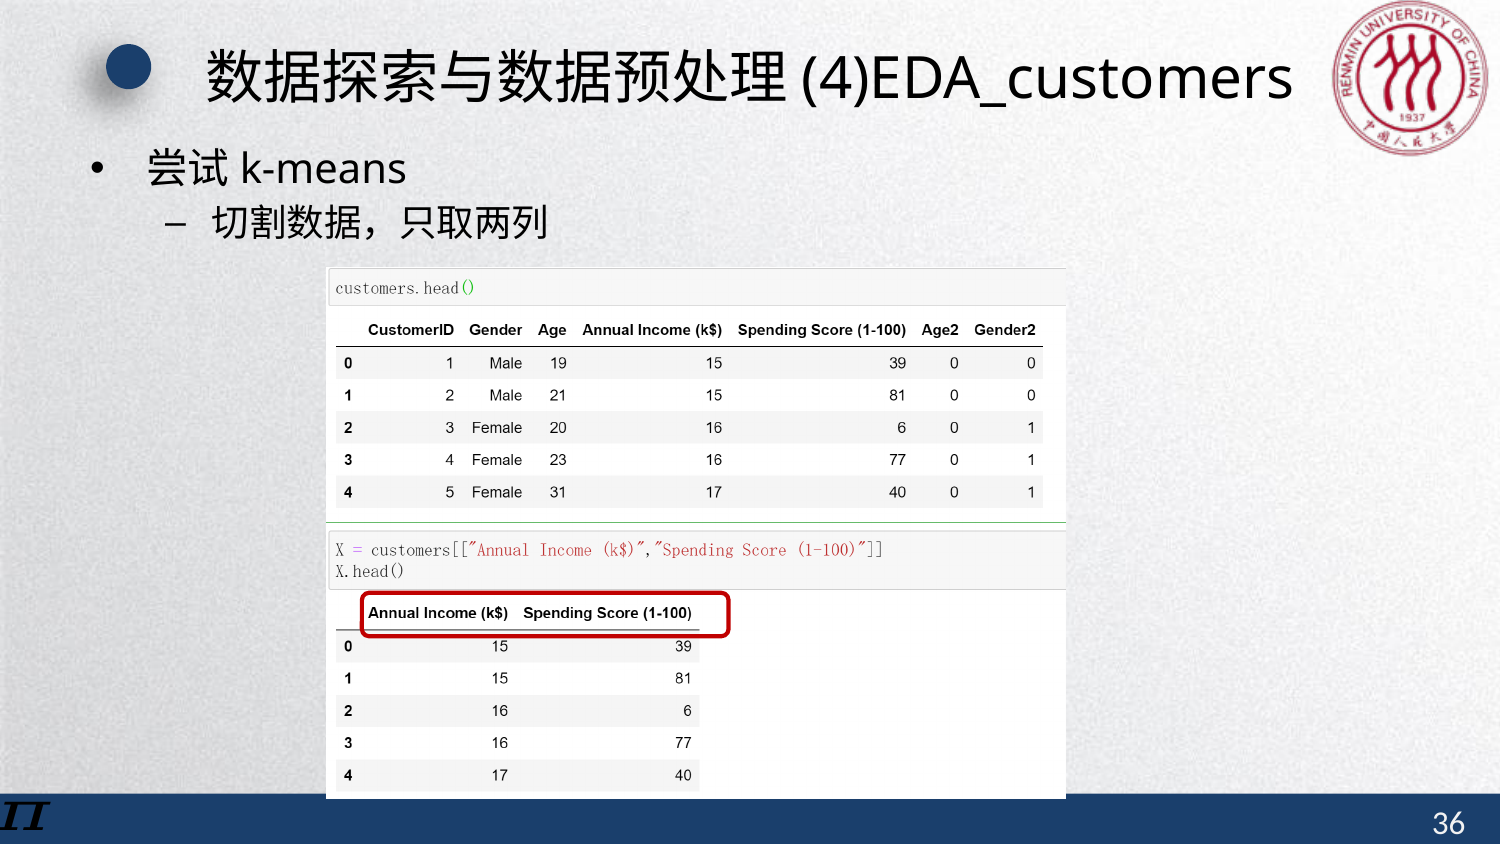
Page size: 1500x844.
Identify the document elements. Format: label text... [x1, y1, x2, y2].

picture [0, 0, 1500, 800]
title 数据探索与数据预处理(4)EDA_customers [75, 33, 1425, 116]
list 尝试k-means 切割数据，只取两列 [75, 134, 1425, 781]
